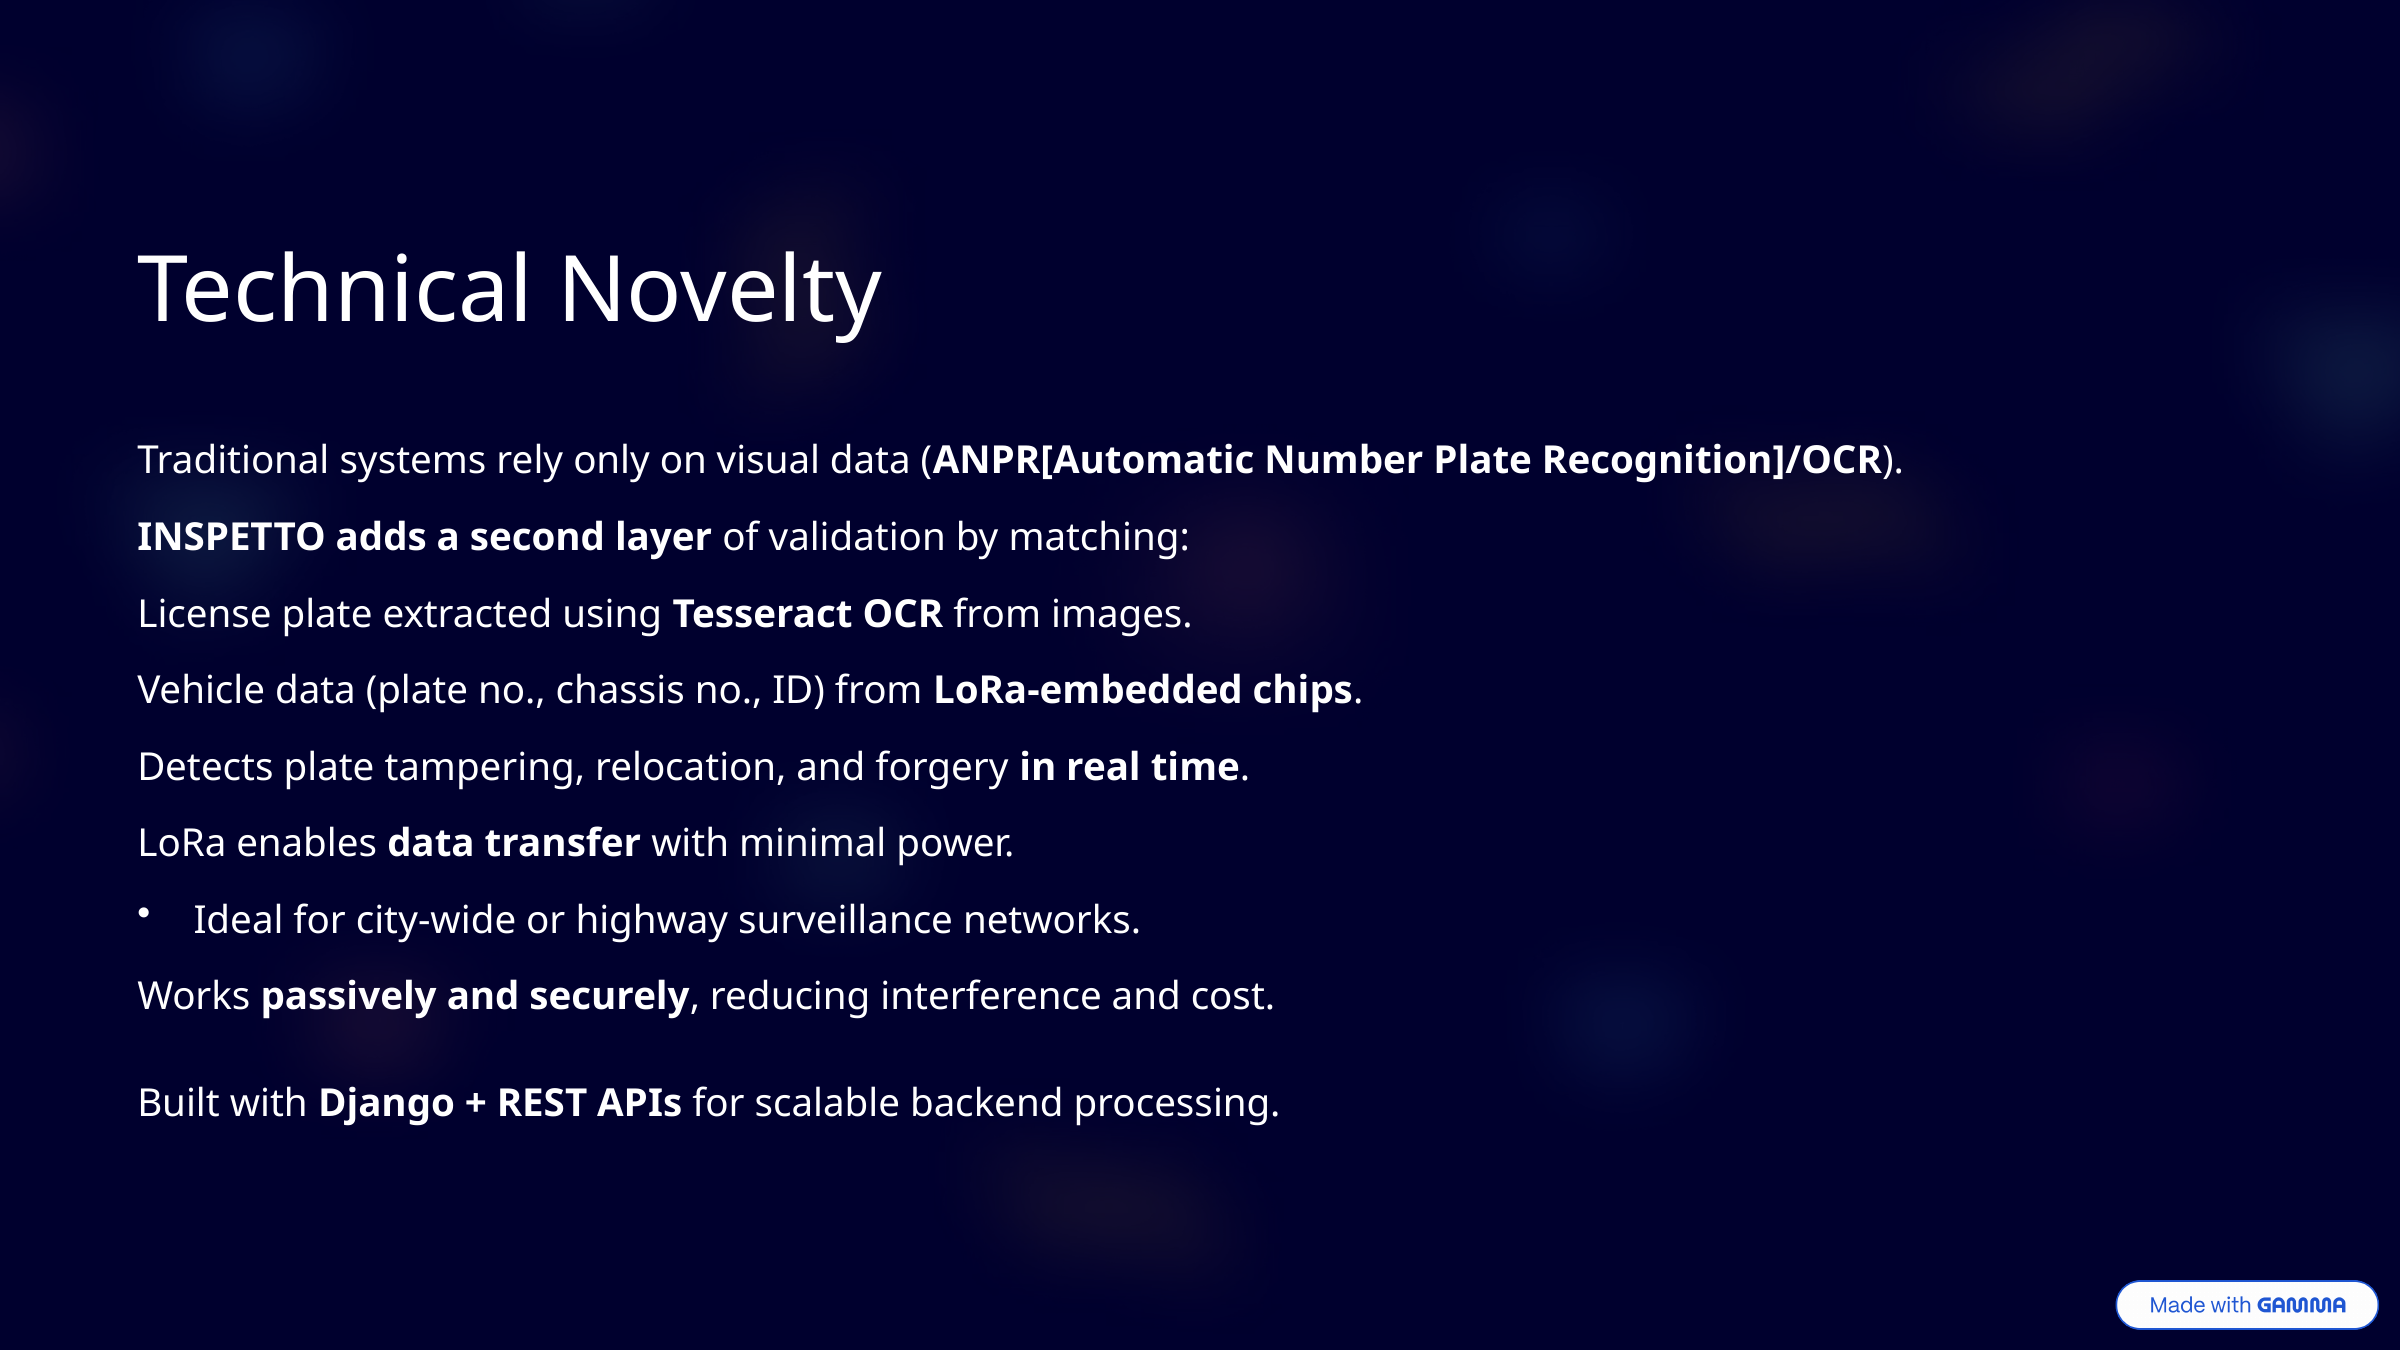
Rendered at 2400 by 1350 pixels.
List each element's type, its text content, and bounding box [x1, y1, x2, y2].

text_box Built with Django + REST APIs for scalable backend processing. [137, 1061, 2263, 1125]
text_box INSPETTO adds a second layer of validation by matching: [137, 495, 2263, 559]
text_box Traditional systems rely only on visual data (ANPR[Automatic Number Plate Recognition]/OCR). [137, 419, 2263, 482]
picture [2106, 1271, 2389, 1339]
text_box Works passively and securely, reducing interference and cost. [137, 954, 2263, 1018]
text_box Technical Novelty [137, 225, 1062, 341]
text_box Ideal for city-wide or highway surveillance networks. [137, 878, 2263, 942]
text_box Vehicle data (plate no., chassis no., ID) from LoRa-embedded chips. [137, 648, 2263, 712]
text_box License plate extracted using Tesseract OCR from images. [137, 572, 2263, 635]
text_box Detects plate tampering, relocation, and forgery in real time. [137, 725, 2263, 789]
text_box LoRa enables data transfer with minimal power. [137, 801, 2263, 865]
